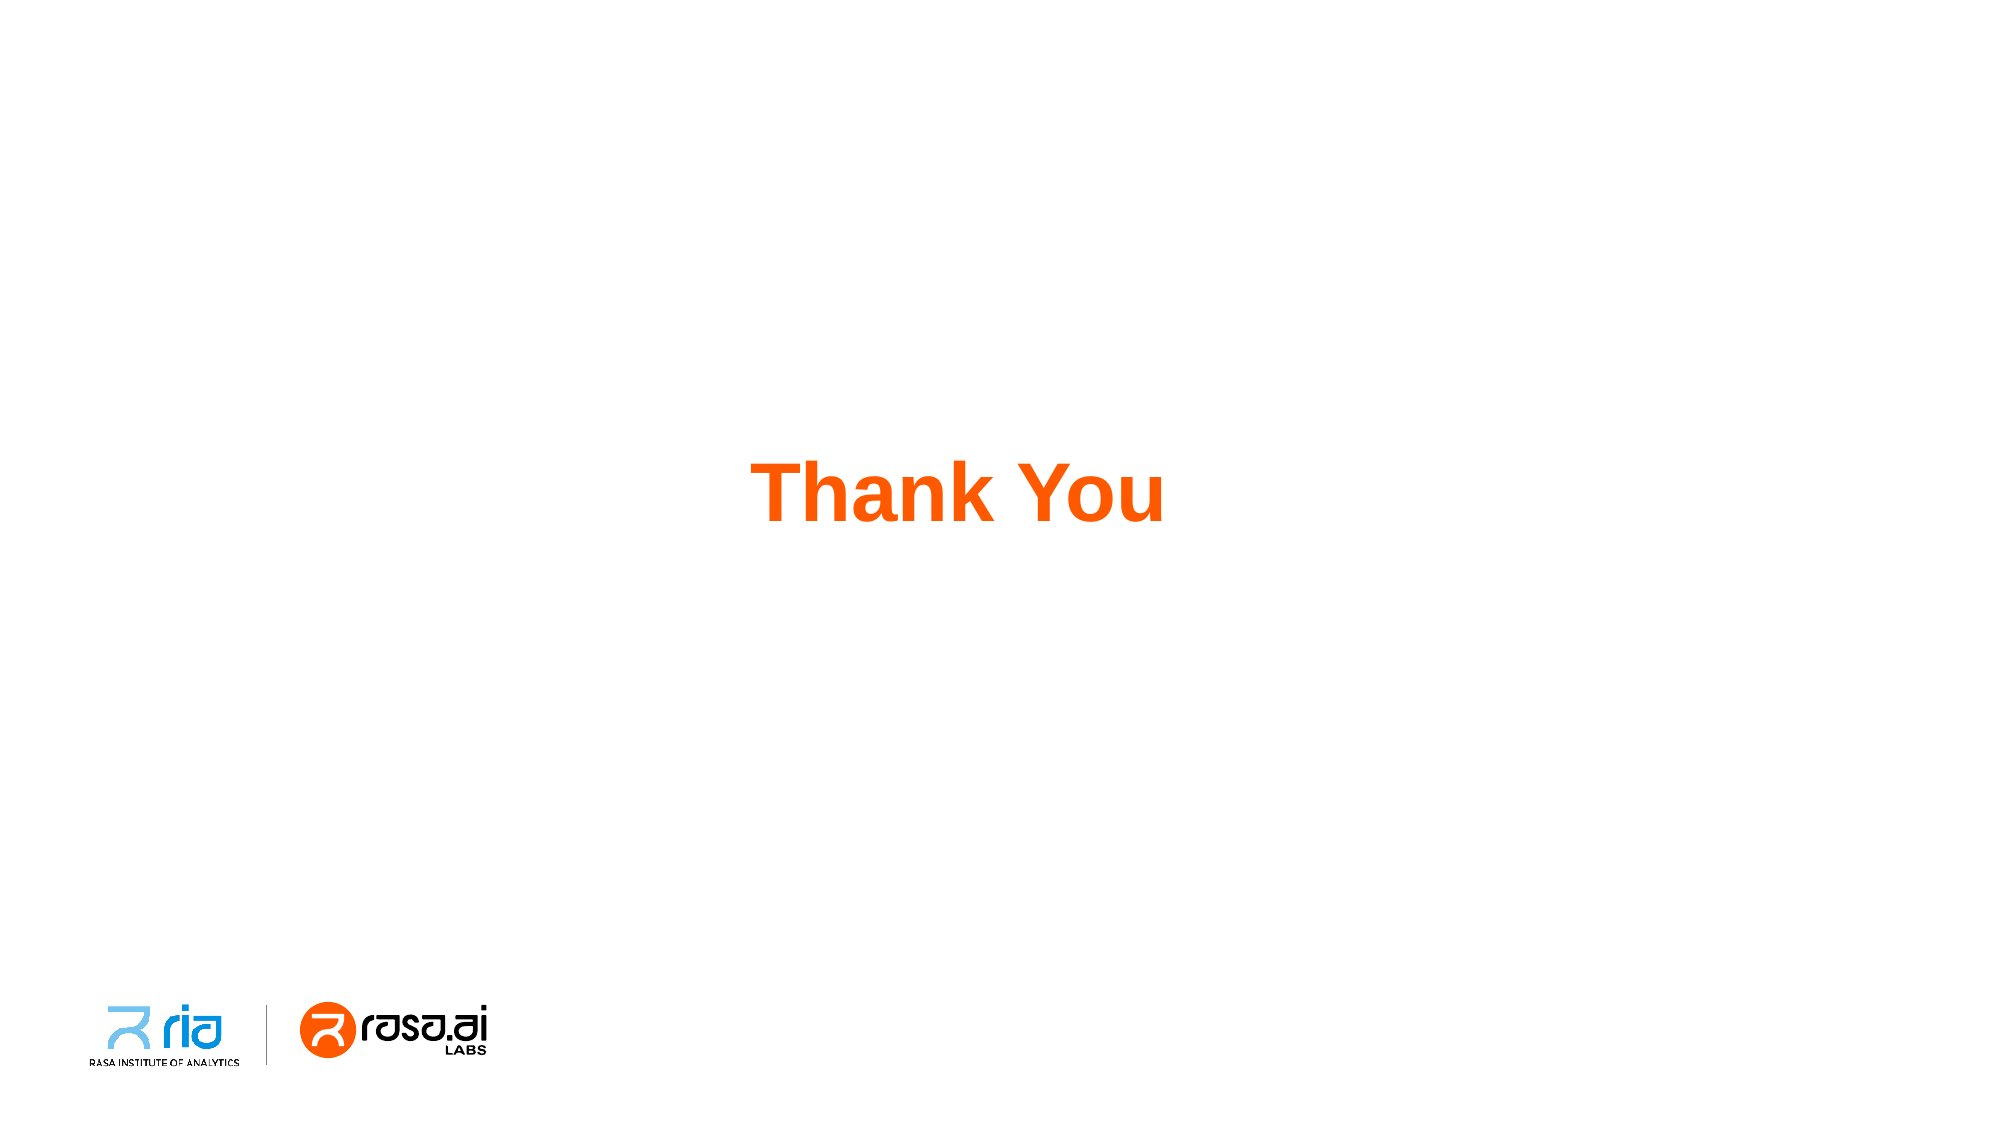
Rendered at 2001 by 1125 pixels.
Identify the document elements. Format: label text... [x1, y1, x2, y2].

title Thank You [750, 438, 1262, 564]
picture [78, 992, 250, 1078]
